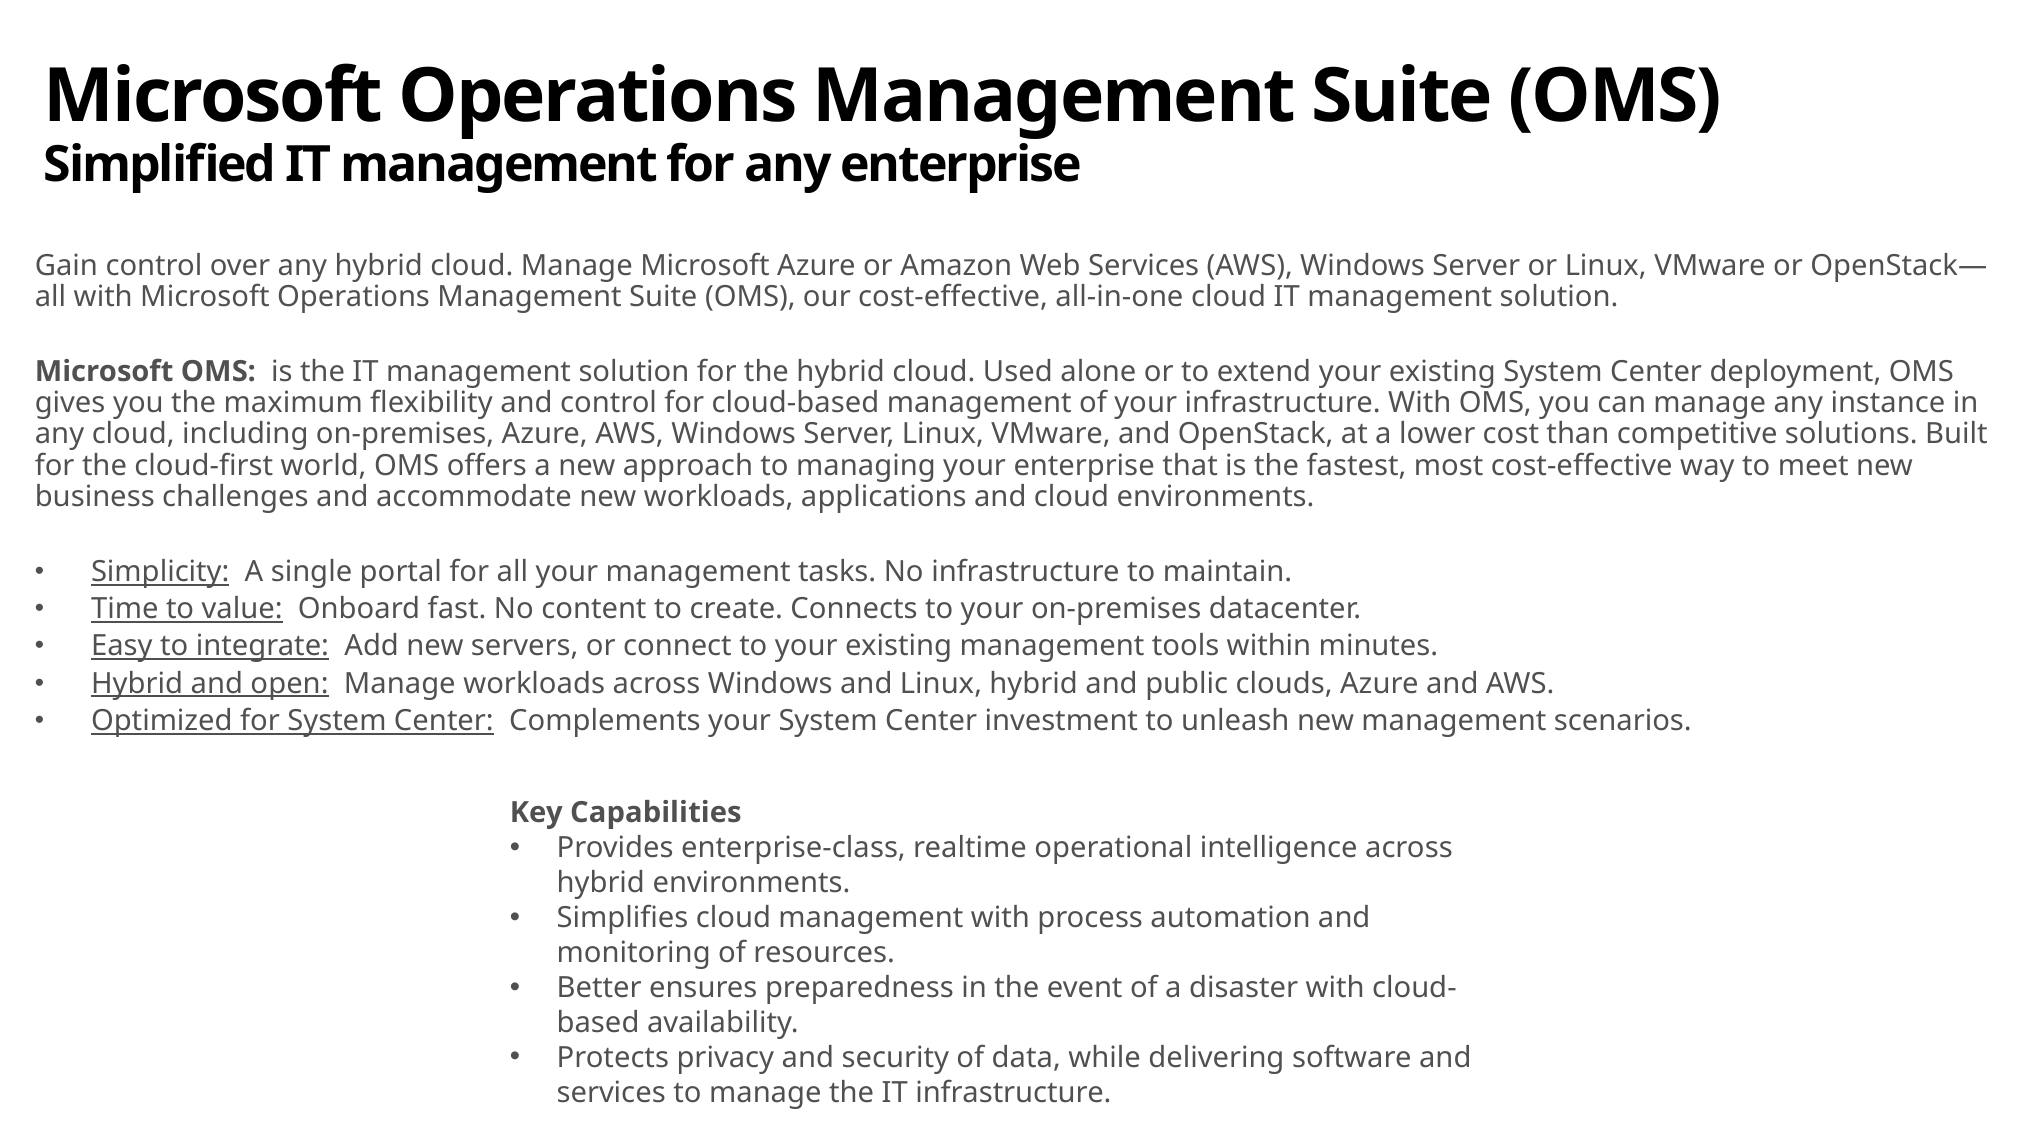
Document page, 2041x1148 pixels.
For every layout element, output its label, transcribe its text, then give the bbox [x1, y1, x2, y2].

text_box Key Capabilities Provides enterprise-class, realtime operational intelligence across hybrid environments. Simplifies cloud management with process automation and monitoring of resources. Better ensures preparedness in the event of a disaster with cloud-based availability. Protects privacy and security of data, while delivering software and services to manage the IT infrastructure. [495, 786, 1515, 1116]
text_box Gain control over any hybrid cloud. Manage Microsoft Azure or Amazon Web Services (AWS), Windows Server or Linux, VMware or OpenStack—all with Microsoft Operations Management Suite (OMS), our cost-effective, all-in-one cloud IT management solution. Microsoft OMS: is the IT management solution for the hybrid cloud. Used alone or to extend your existing System Center deployment, OMS gives you the maximum flexibility and control for cloud-based management of your infrastructure. With OMS, you can manage any instance in any cloud, including on-premises, Azure, AWS, Windows Server, Linux, VMware, and OpenStack, at a lower cost than competitive solutions. Built for the cloud-first world, OMS offers a new approach to managing your enterprise that is the fastest, most cost-effective way to meet new business challenges and accommodate new workloads, applications and cloud environments. Simplicity: A single portal for all your management tasks. No infrastructure to maintain. Time to value: Onboard fast. No content to create. Connects to your on-premises datacenter. Easy to integrate: Add new servers, or connect to your existing management tools within minutes. Hybrid and open: Manage workloads across Windows and Linux, hybrid and public clouds, Azure and AWS. Optimized for System Center: Complements your System Center investment to unleash new management scenarios. [20, 242, 2021, 535]
title Microsoft Operations Management Suite (OMS) Simplified IT management for any enterprise [20, 41, 1971, 193]
